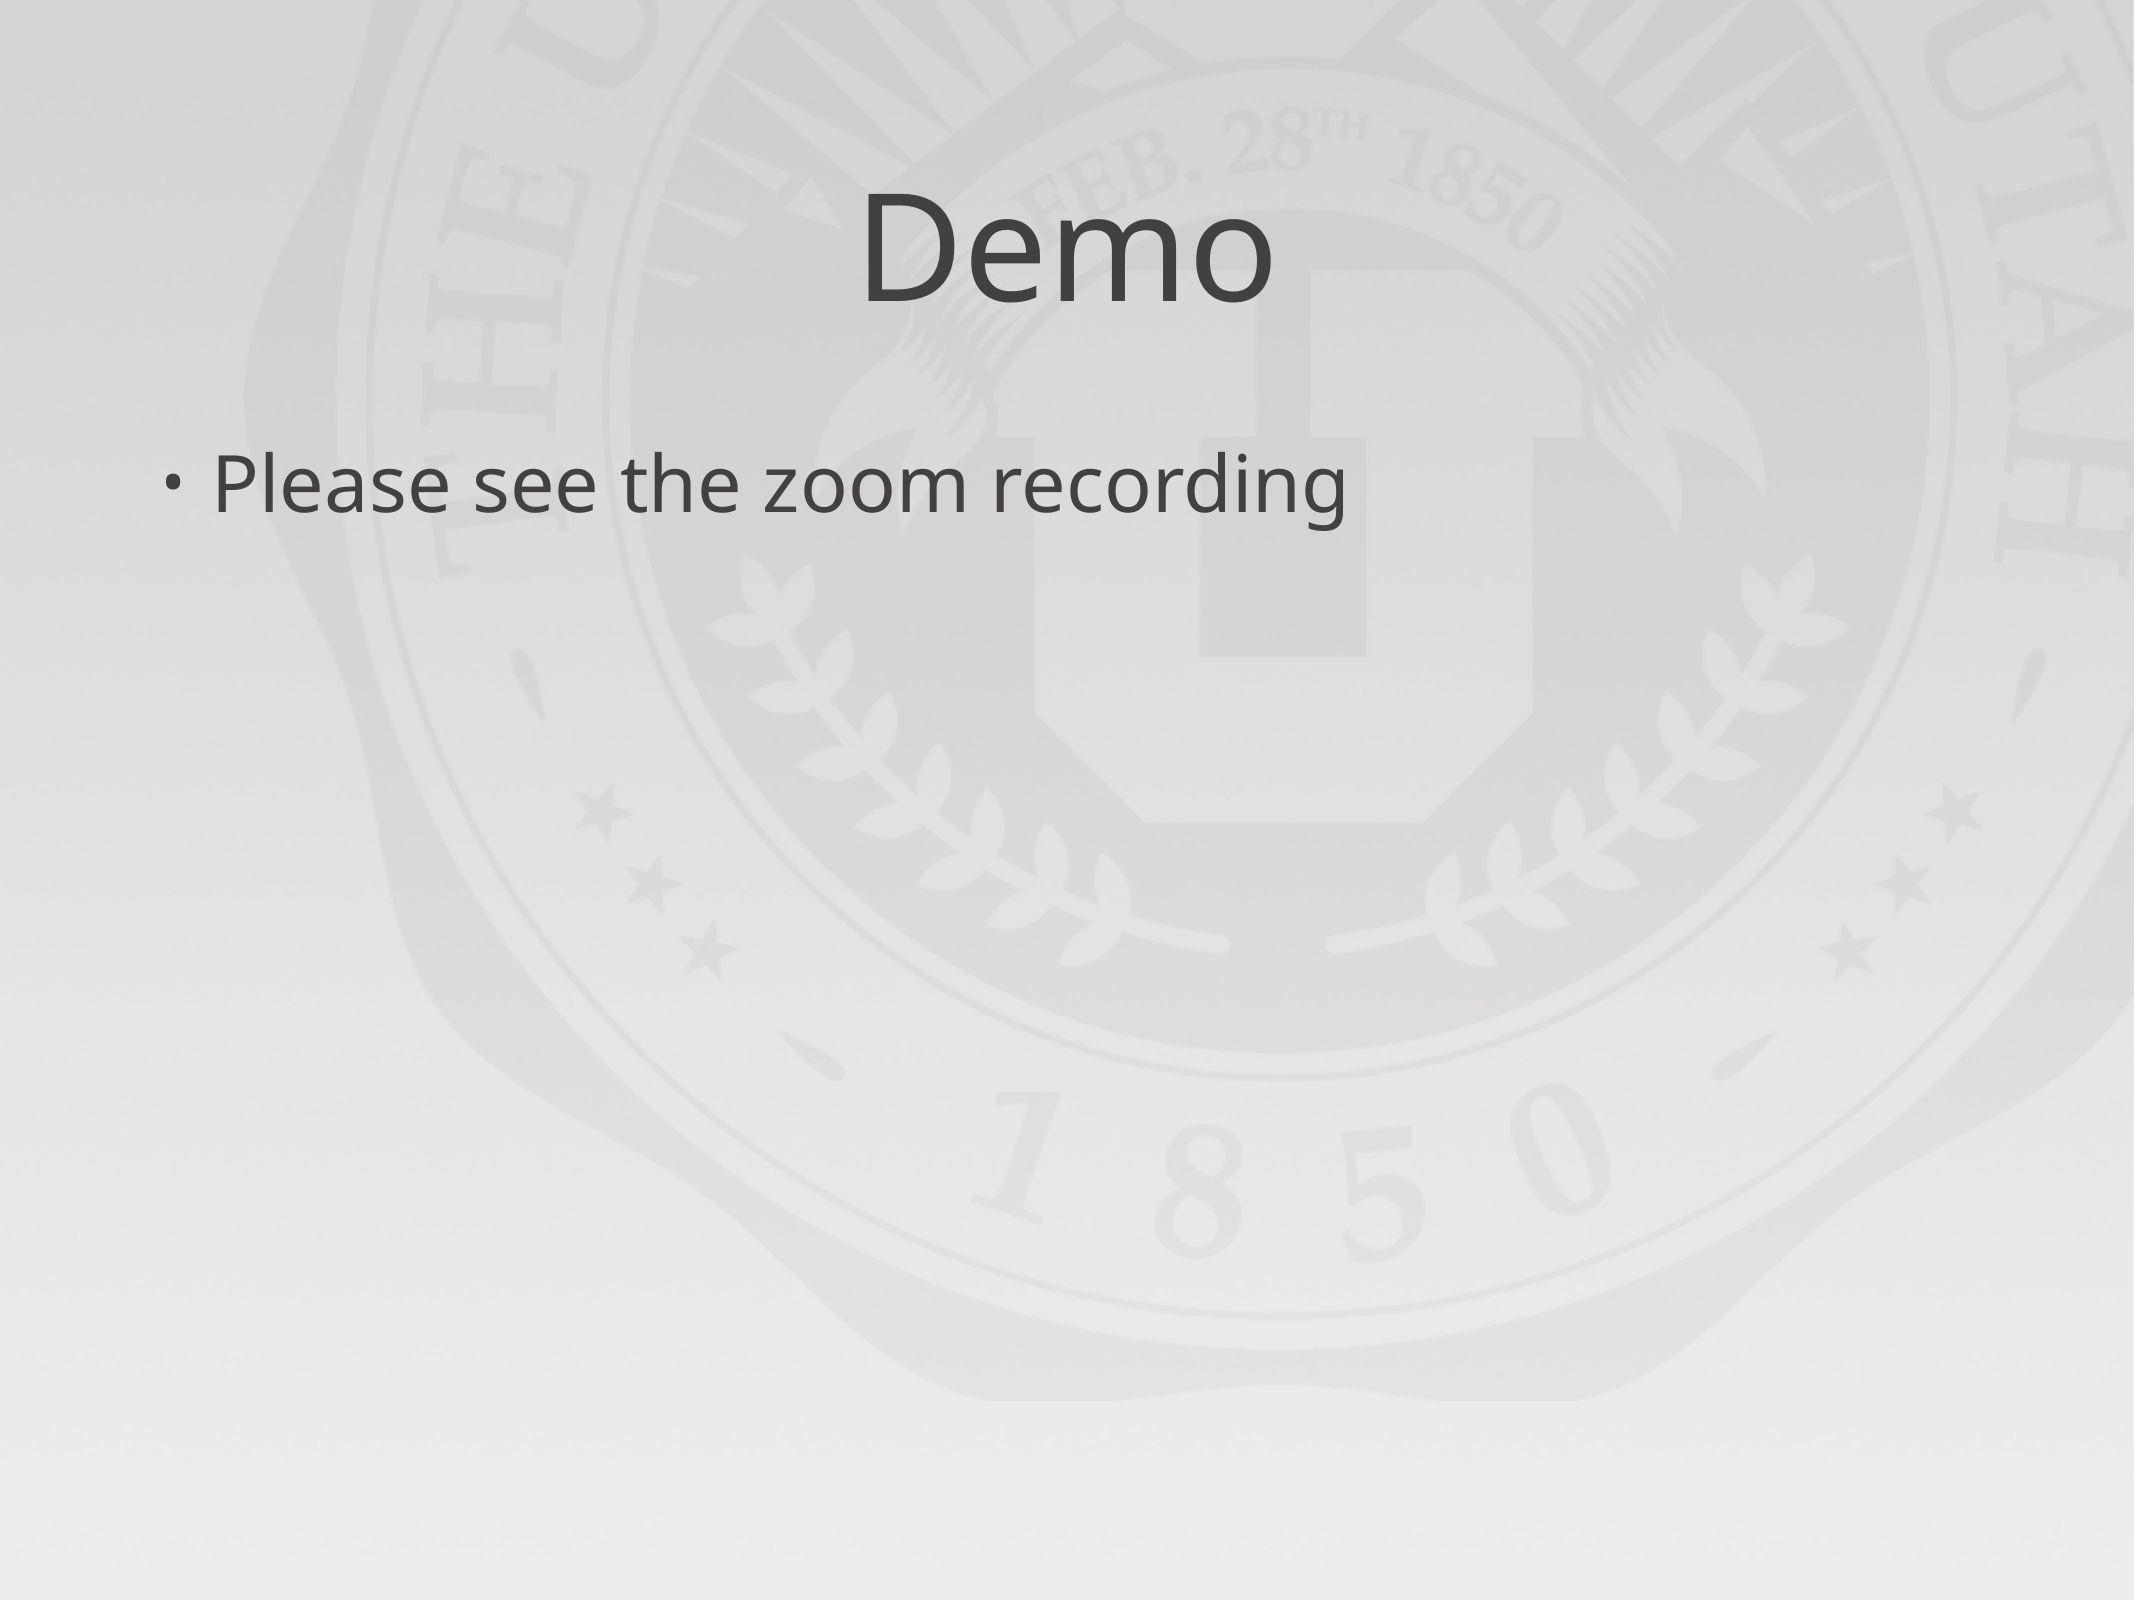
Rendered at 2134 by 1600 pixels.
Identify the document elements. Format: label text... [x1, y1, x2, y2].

title Demo [58, 41, 2075, 442]
picture [0, 0, 2134, 1600]
list Please see the zoom recording [146, 426, 1987, 1442]
